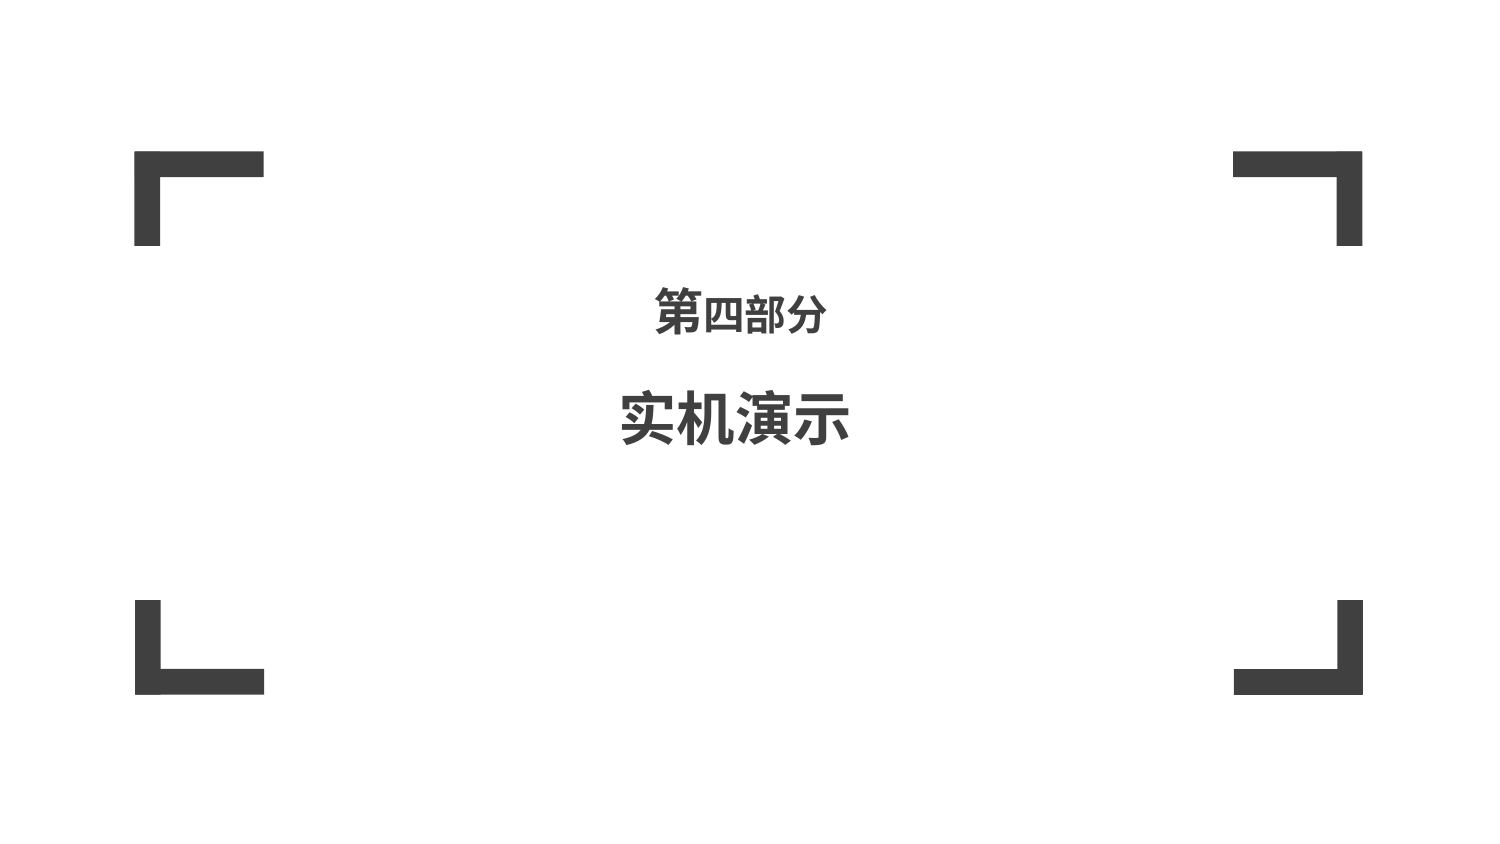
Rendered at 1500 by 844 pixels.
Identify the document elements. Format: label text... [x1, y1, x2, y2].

text_box 第四部分 [342, 273, 1140, 349]
text_box 实机演示 [336, 374, 1134, 460]
picture [104, 88, 1393, 817]
text_box [275, 89, 1213, 518]
